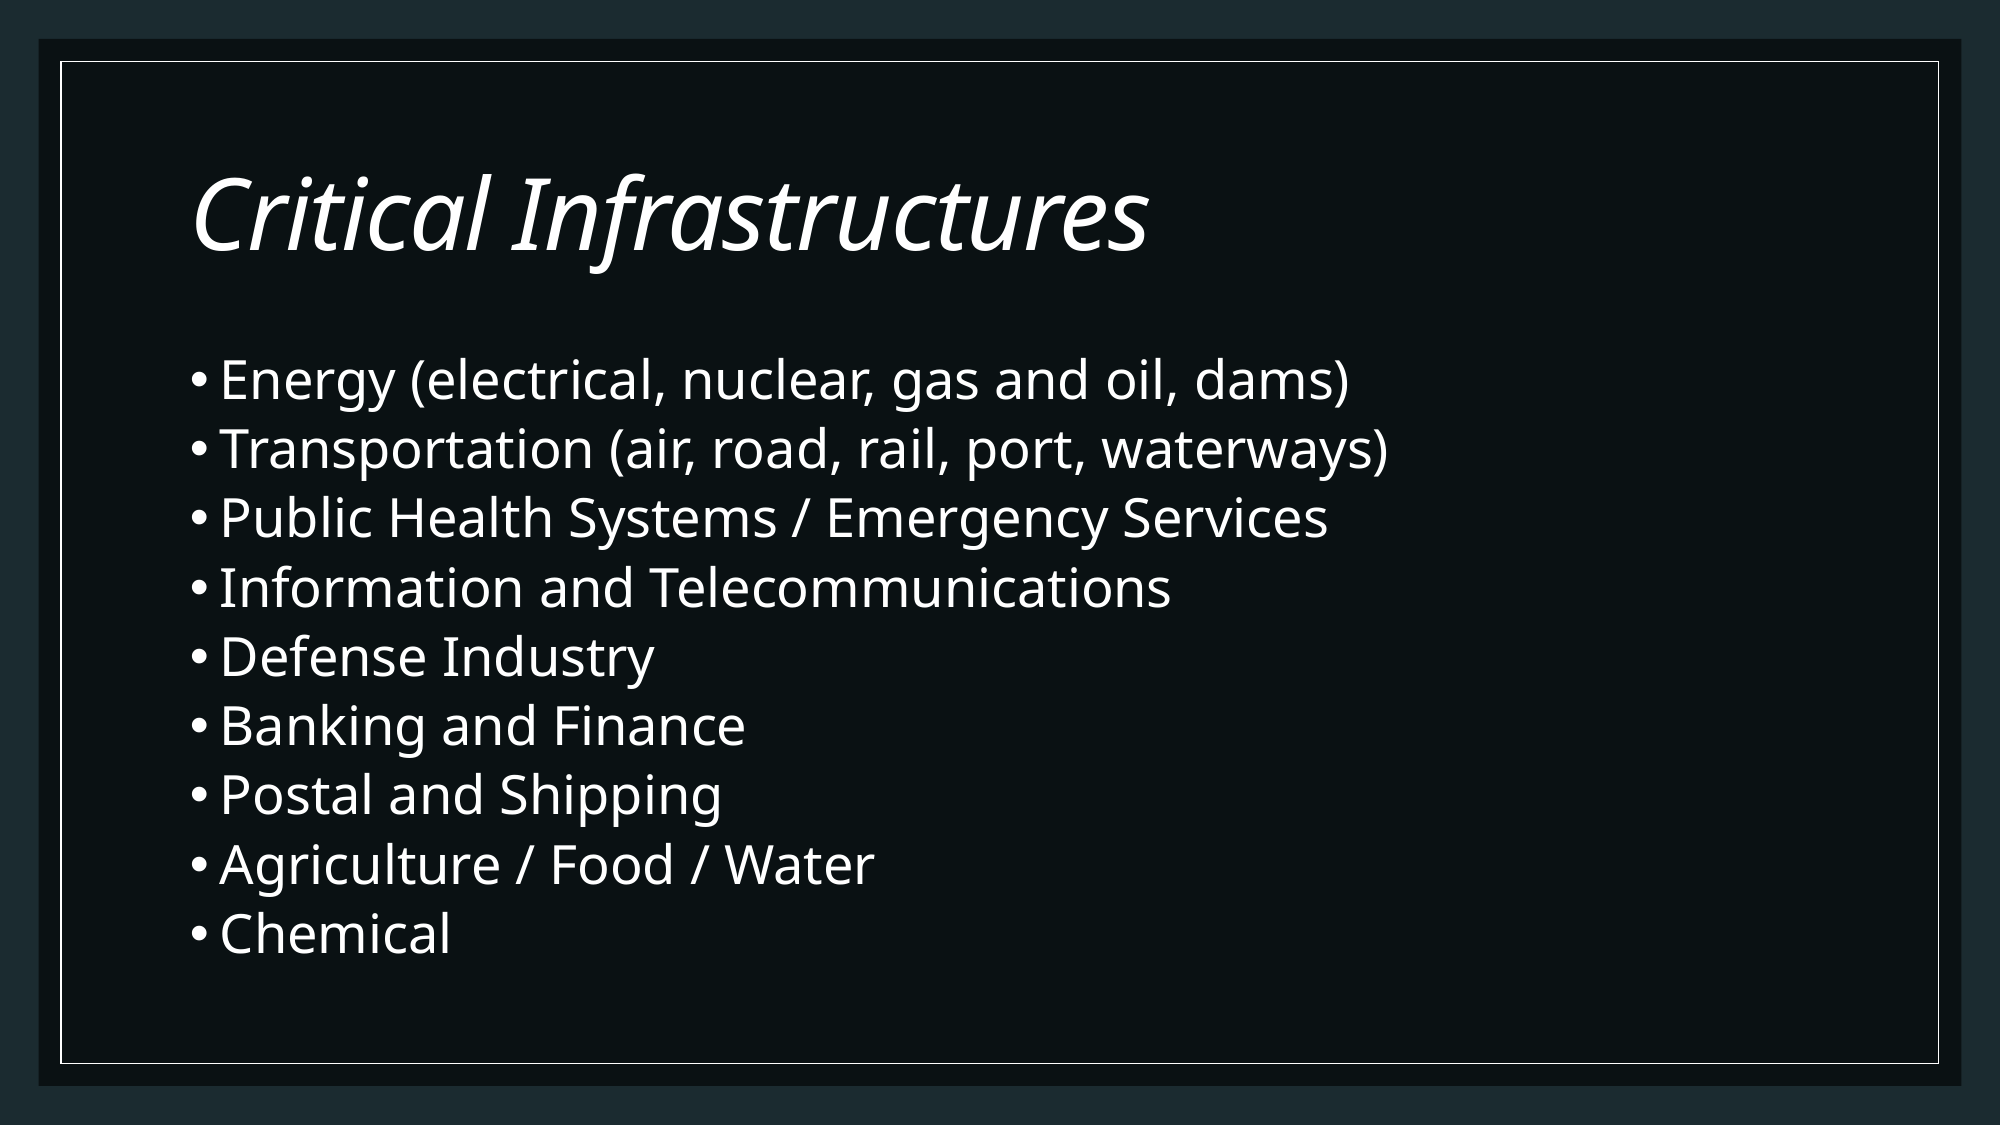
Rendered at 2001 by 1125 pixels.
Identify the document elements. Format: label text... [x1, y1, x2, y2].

title Critical Infrastructures [174, 105, 1825, 331]
list Energy (electrical, nuclear, gas and oil, dams) Transportation (air, road, rail, port, waterways) Public Health Systems / Emergency Services Information and Telecommunications Defense Industry Banking and Finance Postal and Shipping Agriculture / Food / Water Chemical [174, 345, 1825, 977]
